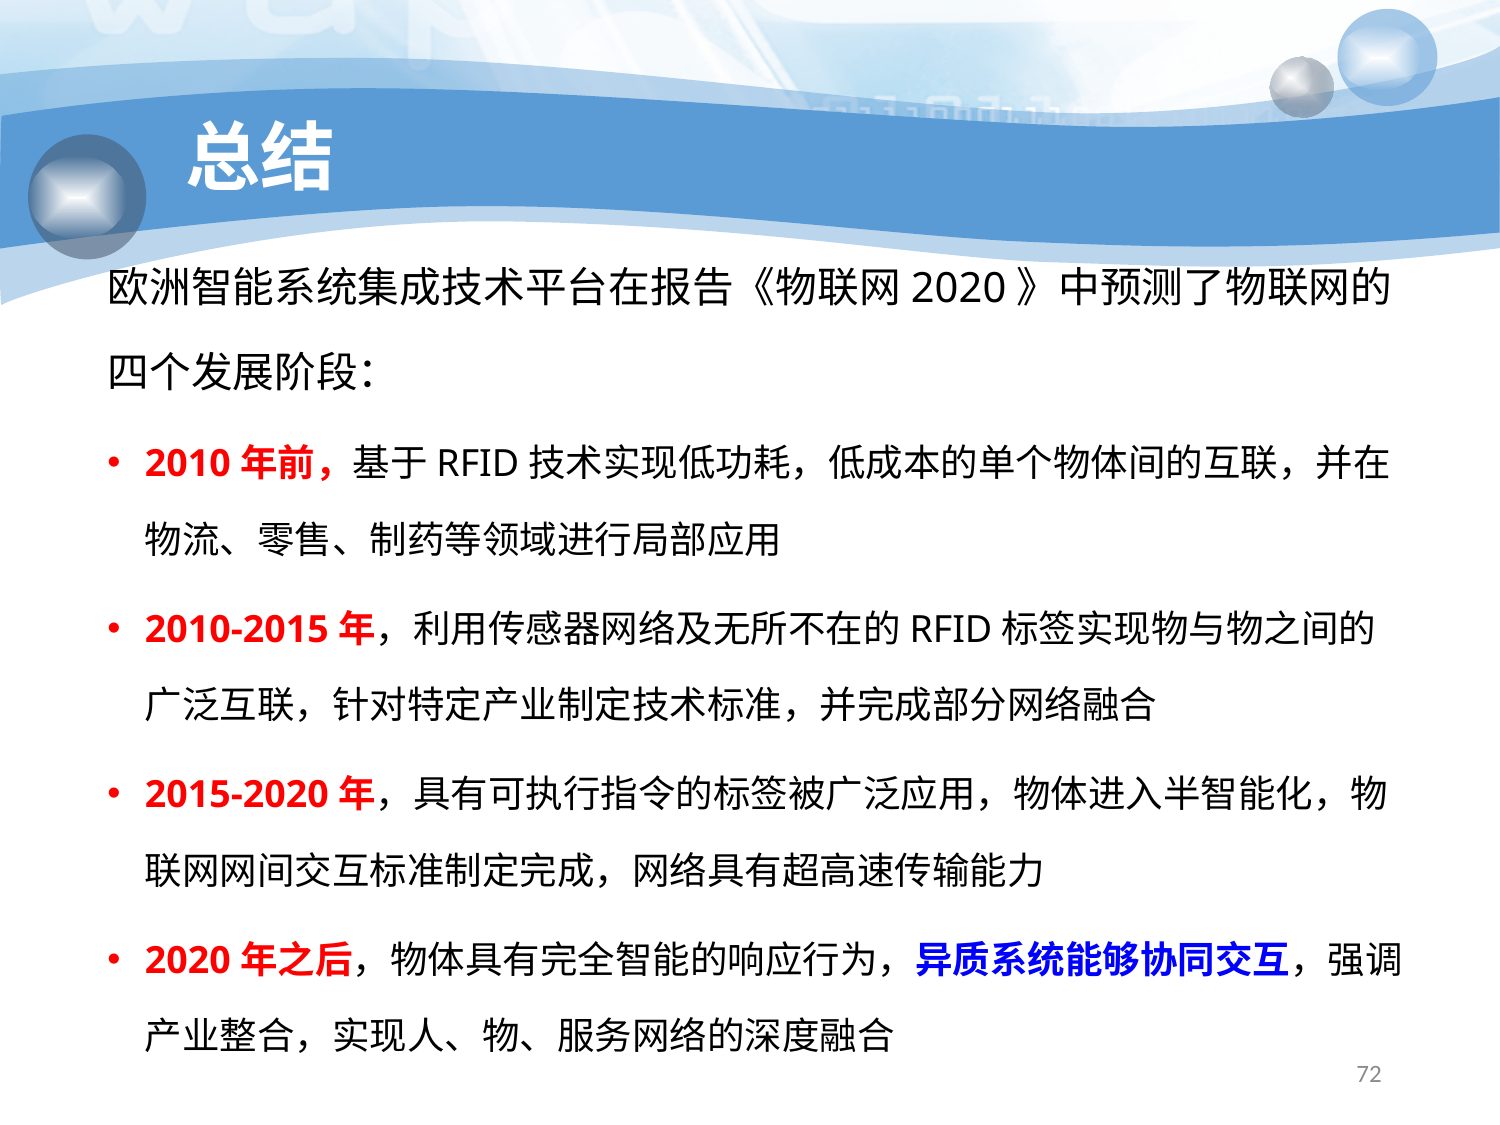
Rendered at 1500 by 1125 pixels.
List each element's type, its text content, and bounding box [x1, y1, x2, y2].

slide_number 72 [1059, 1042, 1397, 1103]
list 欧洲智能系统集成技术平台在报告《物联网2020》中预测了物联网的四个发展阶段： 2010年前，基于RFID技术实现低功耗，低成本的单个物体间的互联，并在物流、零售、制药等领域进行局部应用 2010-2015年，利用传感器网络及无所不在的RFID标签实现物与物之间的广泛互联，针对特定产业制定技术标准，并完成部分网络融合 2015-2020年，具有可执行指令的标签被广泛应用，物体进入半智能化，物联网网间交互标准制定完成，网络具有超高速传输能力 2020年之后，物体具有完全智能的响应行为，异质系统能够协同交互，强调产业整合，实现人、物、服务网络的深度融合 [92, 155, 1418, 1125]
title 总结 [170, 78, 1124, 242]
picture [0, 0, 1500, 112]
